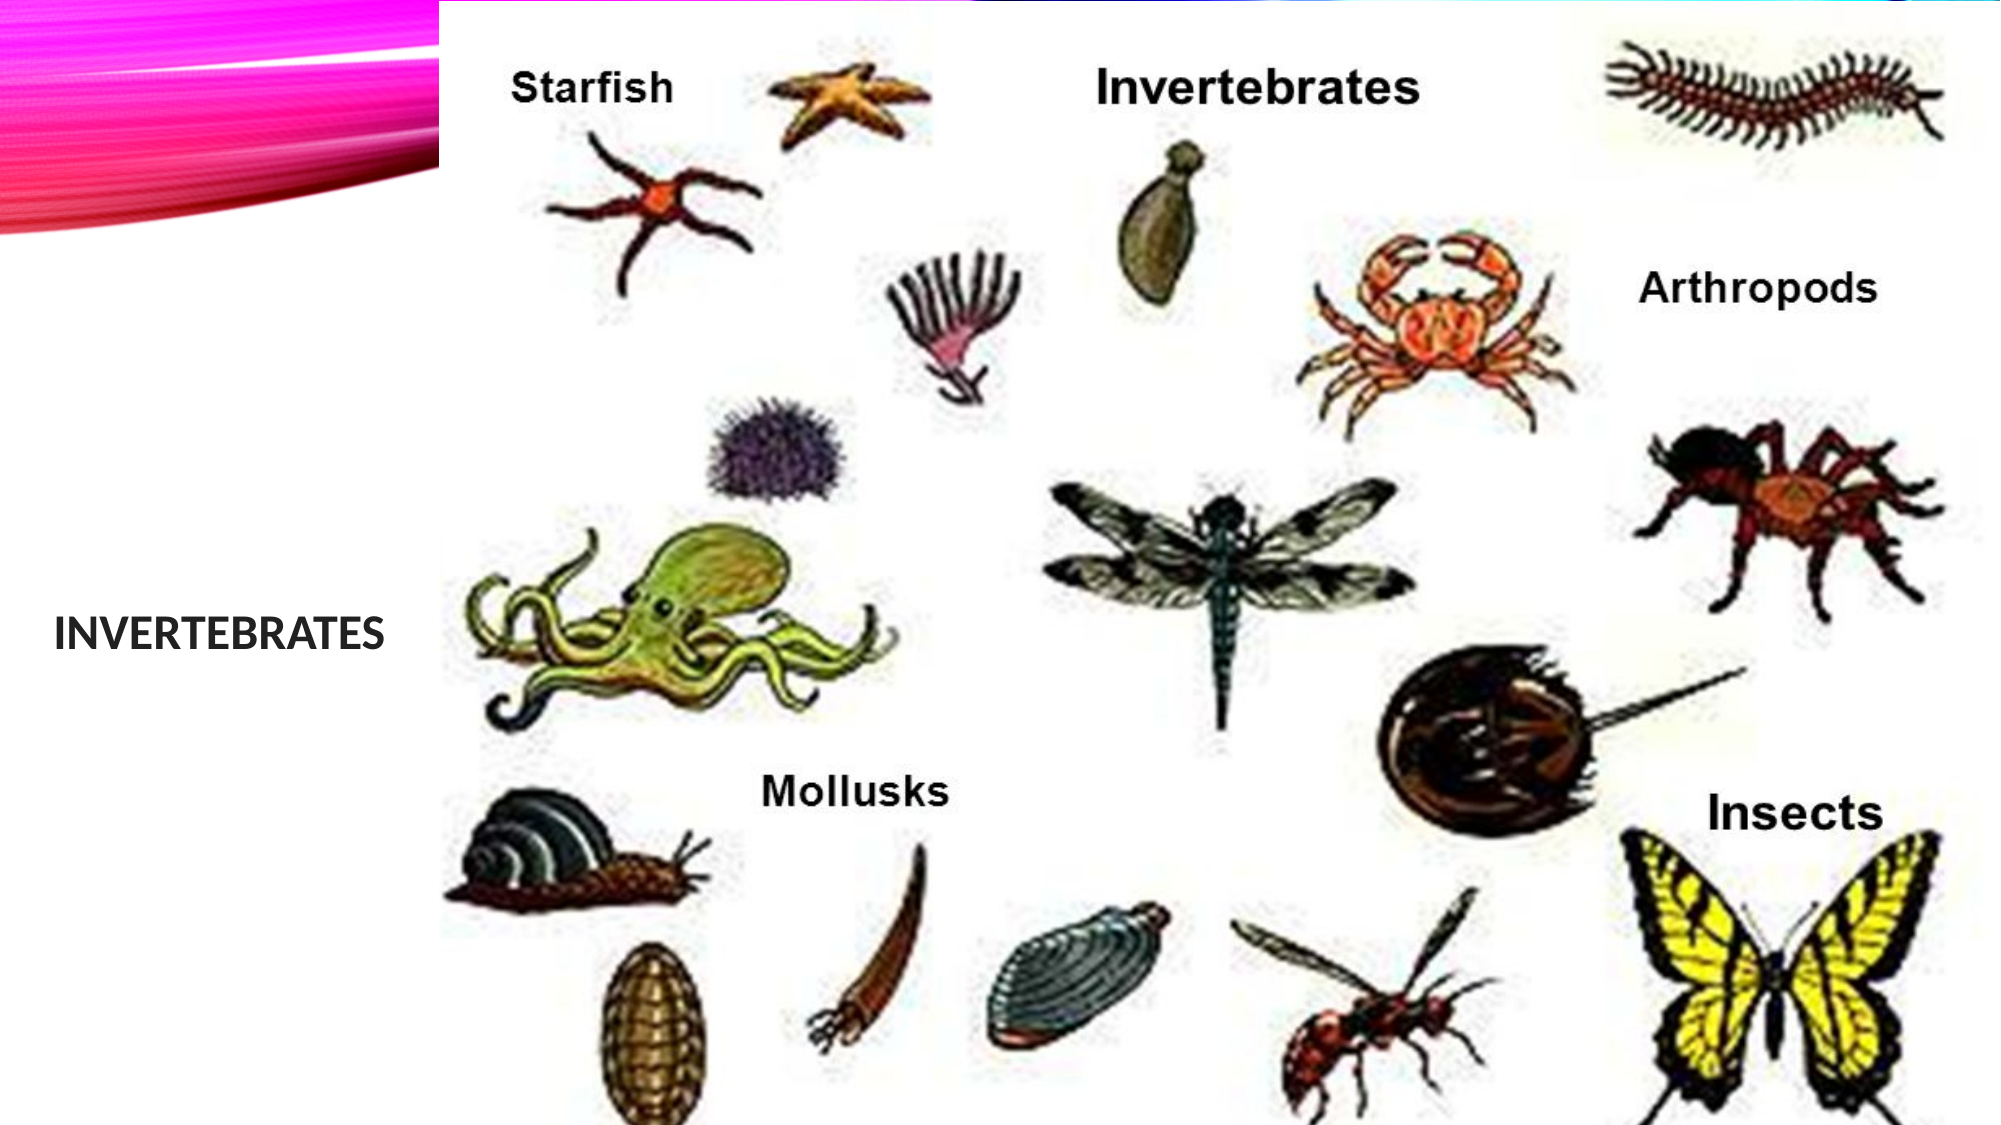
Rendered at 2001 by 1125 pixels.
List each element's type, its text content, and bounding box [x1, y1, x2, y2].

picture [0, 0, 2000, 1125]
title Invertebrates [0, 562, 438, 705]
